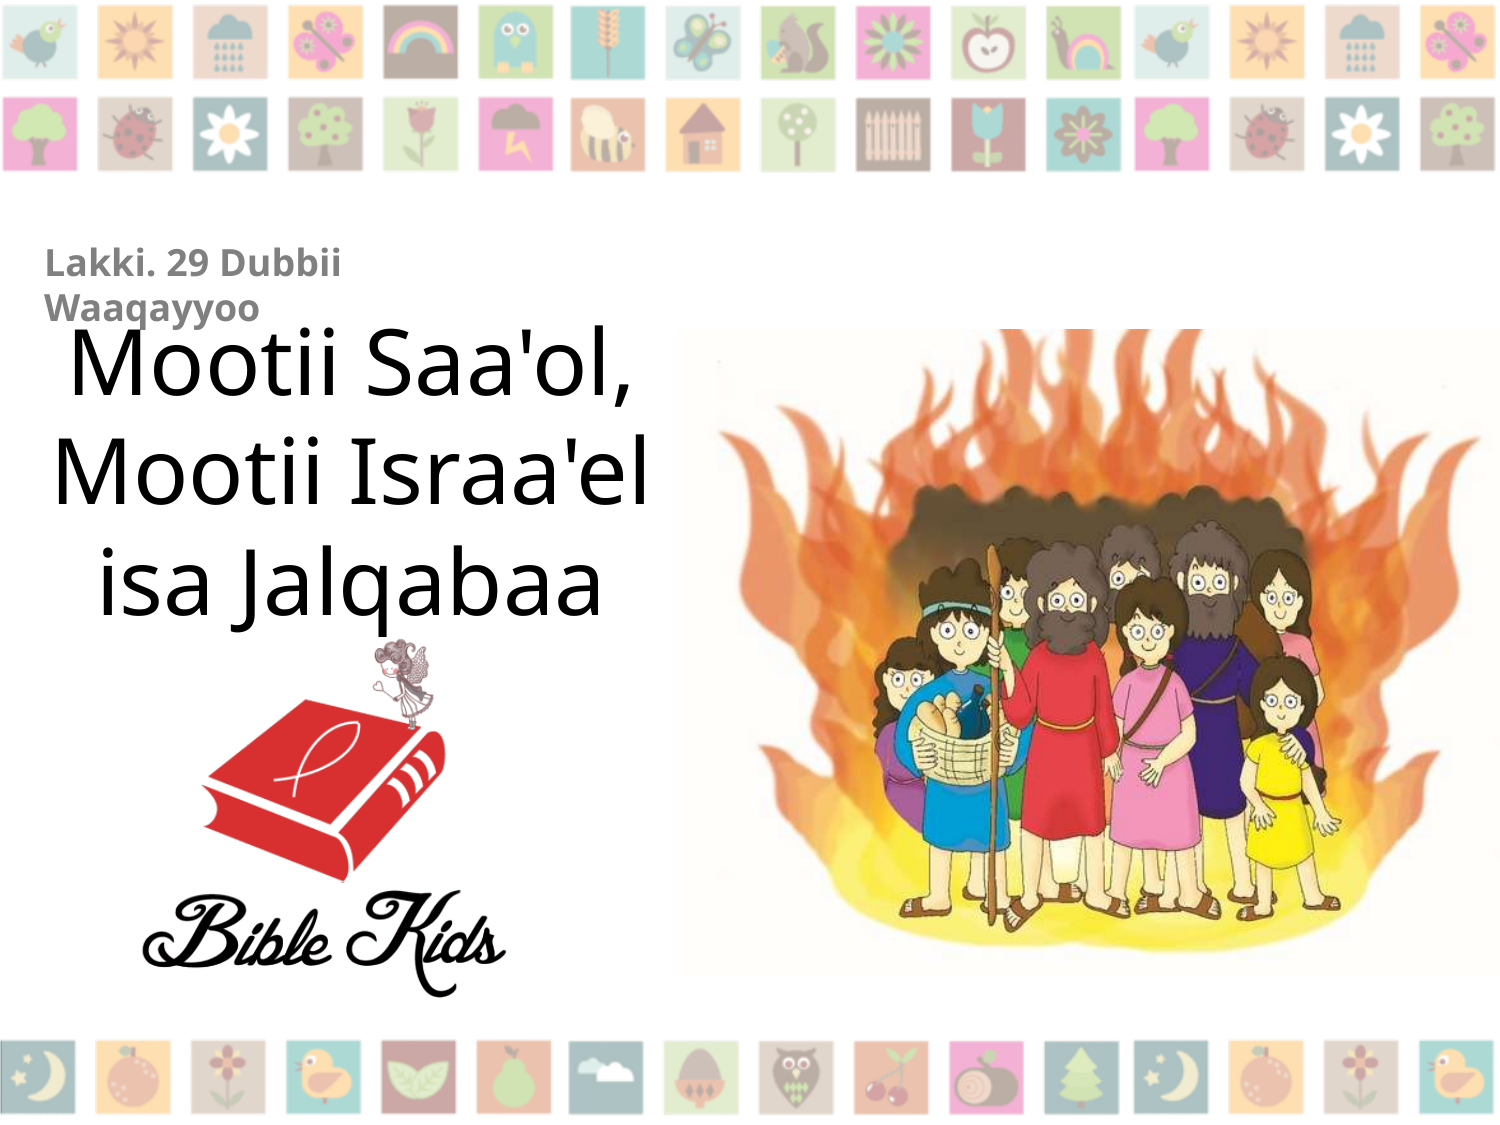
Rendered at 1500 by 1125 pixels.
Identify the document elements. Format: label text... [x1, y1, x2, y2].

picture [677, 329, 1500, 977]
picture [117, 600, 544, 1027]
text_box Mootii Saa'ol, Mootii Israa'el isa Jalqabaa [28, 296, 674, 641]
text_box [0, 1028, 1500, 1118]
text_box Lakki. 29 Dubbii Waaqayyoo [29, 231, 573, 296]
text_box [0, 3, 1500, 181]
